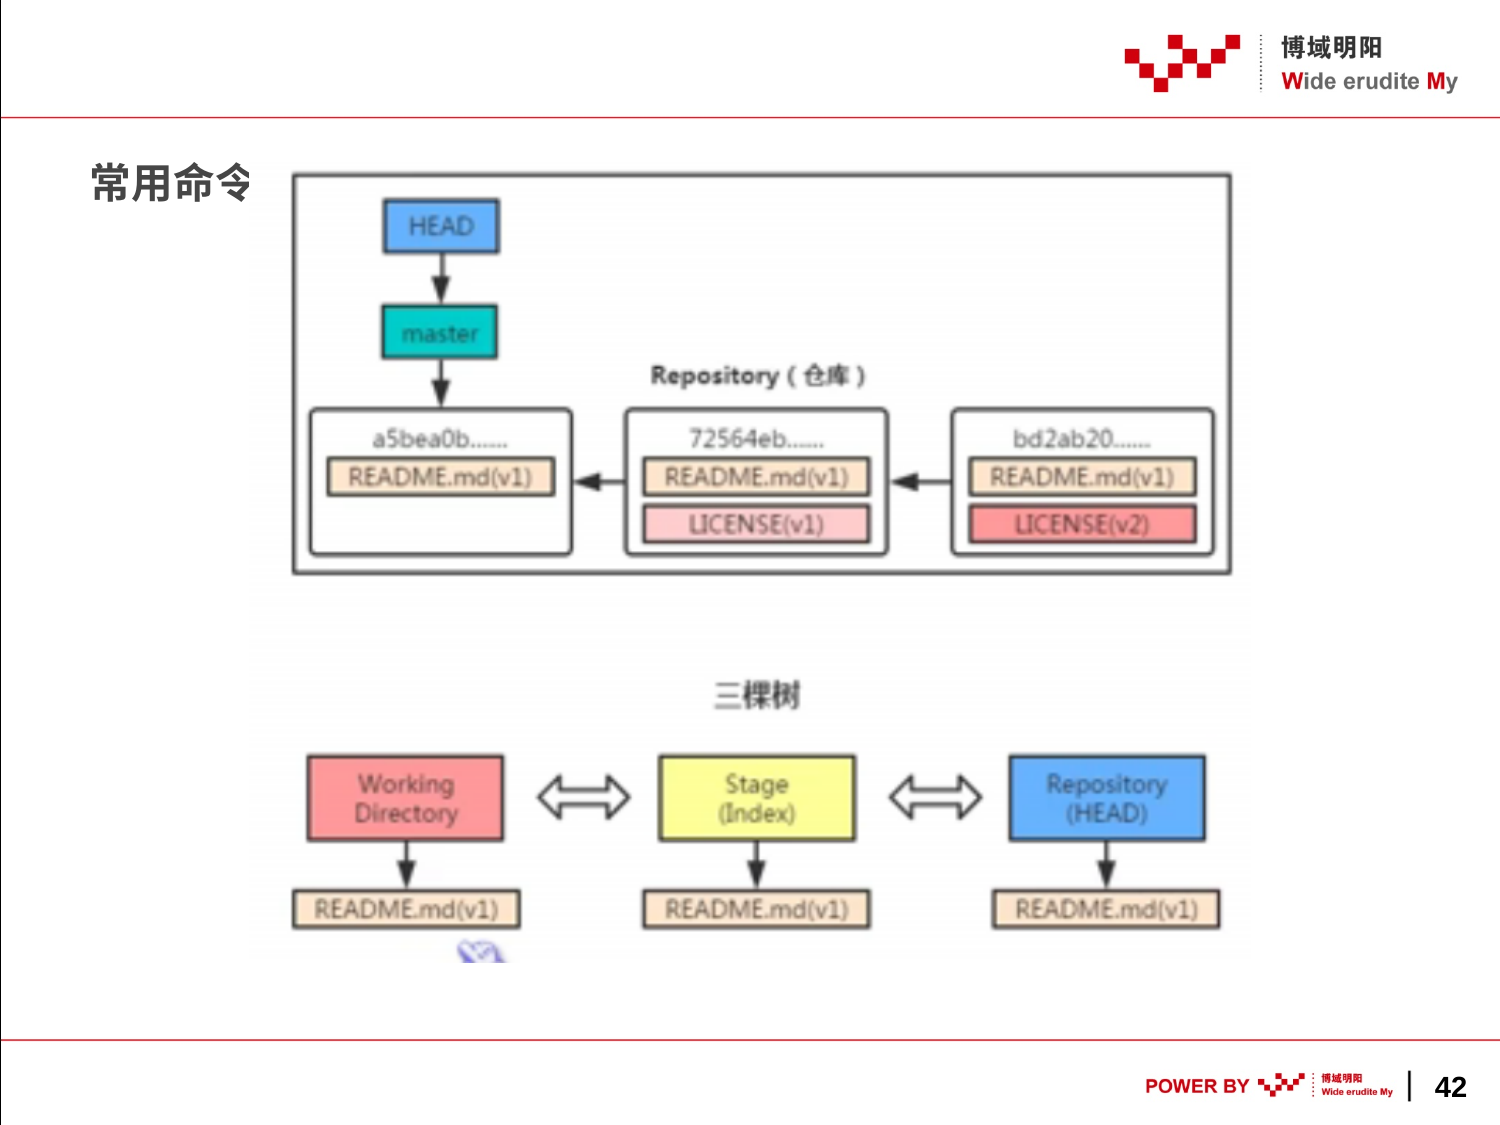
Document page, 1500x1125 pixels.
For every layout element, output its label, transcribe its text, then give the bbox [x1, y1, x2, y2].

picture [0, 0, 1500, 1125]
title 常用命令 [75, 149, 1425, 220]
footer 42 [1419, 1060, 1500, 1121]
